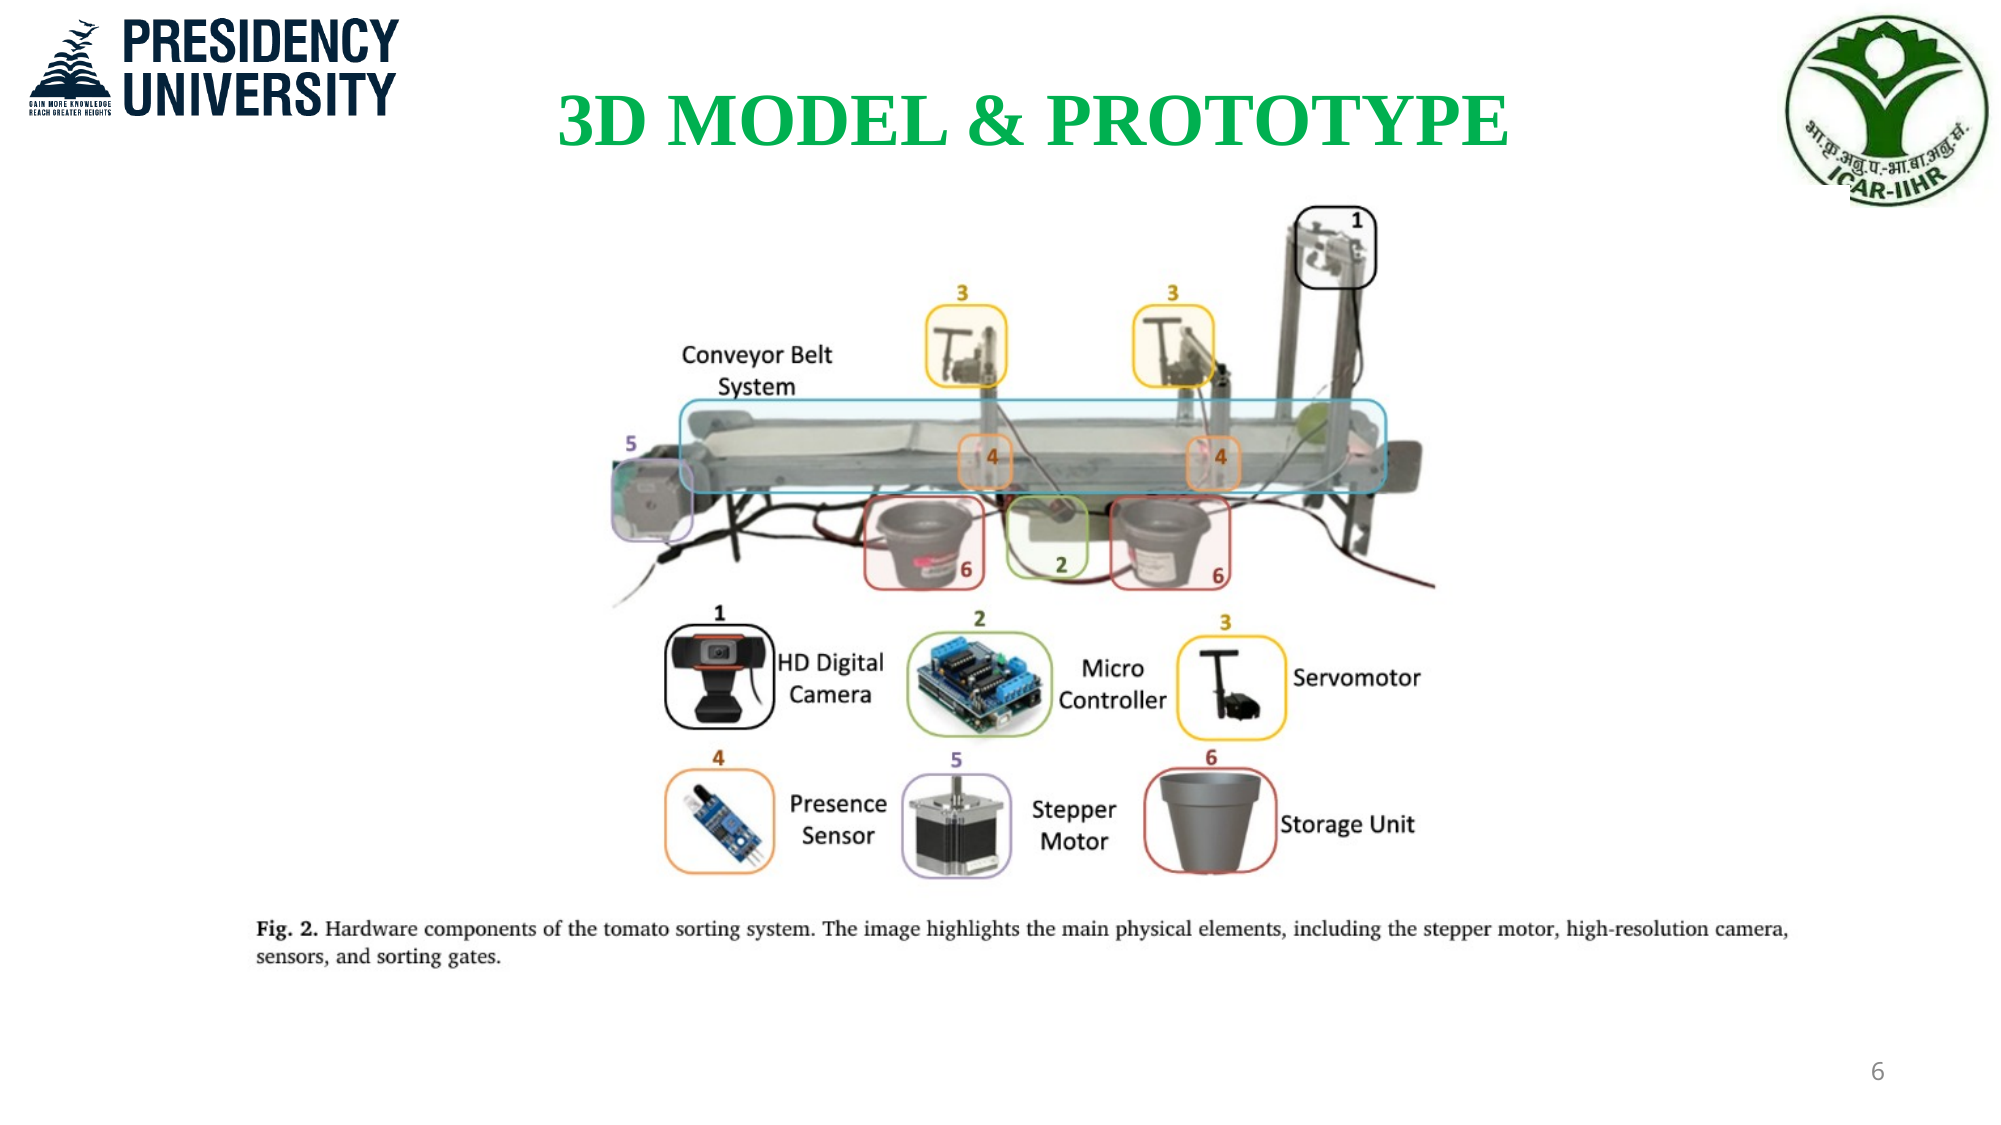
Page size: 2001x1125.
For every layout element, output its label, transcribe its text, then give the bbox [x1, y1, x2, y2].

picture [175, 3, 1999, 987]
picture [16, 3, 411, 130]
title 3D MODEL & PROTOTYPE [435, 39, 1653, 185]
slide_number ‹#› [1433, 1042, 1900, 1103]
